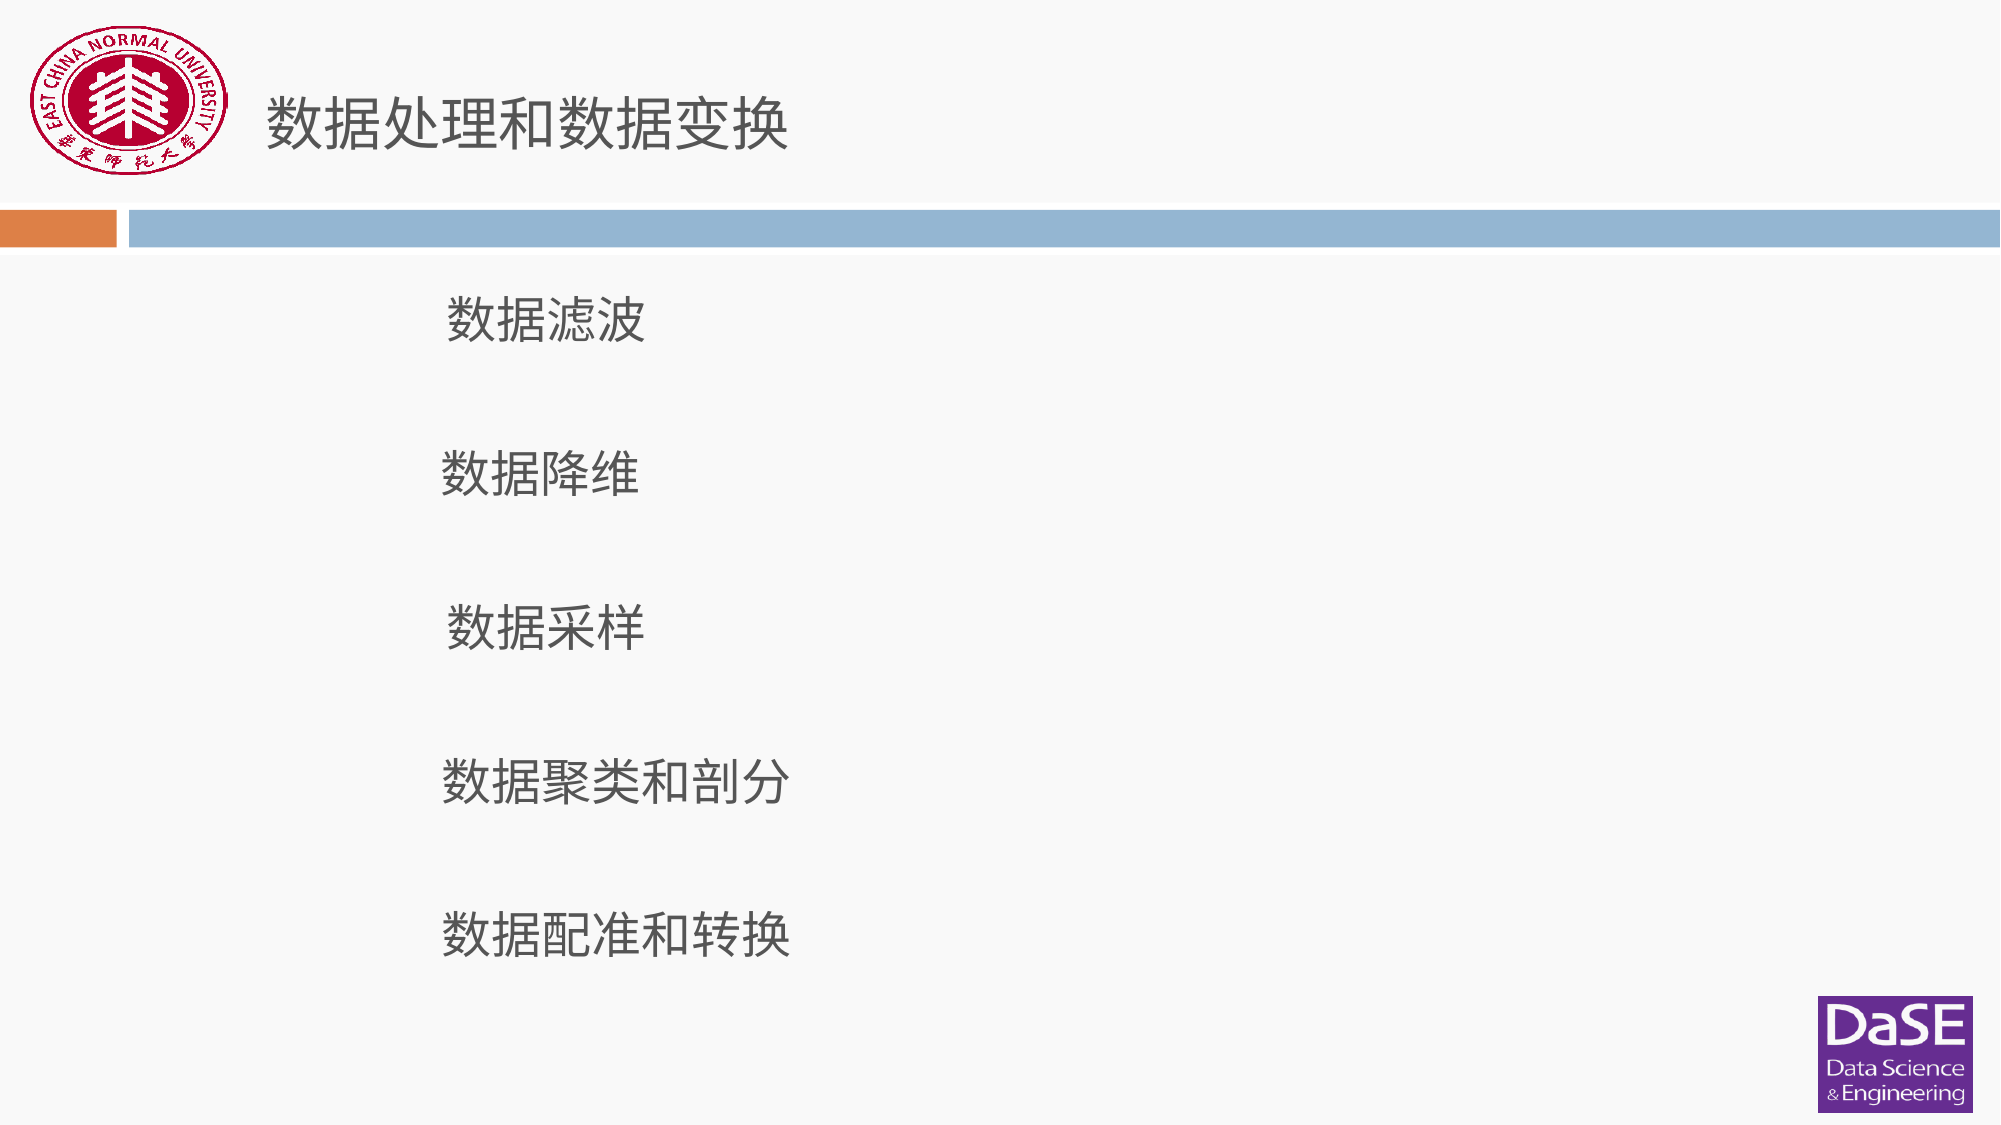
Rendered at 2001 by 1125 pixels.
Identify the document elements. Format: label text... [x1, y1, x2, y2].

text_box 数据降维 [425, 435, 656, 511]
text_box 数据配准和转换 [426, 896, 807, 971]
picture [1818, 996, 1973, 1113]
picture [30, 26, 228, 175]
text_box 数据采样 [431, 588, 662, 664]
text_box 数据聚类和剖分 [426, 742, 807, 818]
text_box 数据滤波 [431, 281, 662, 357]
text_box 数据处理和数据变换 [251, 80, 806, 165]
